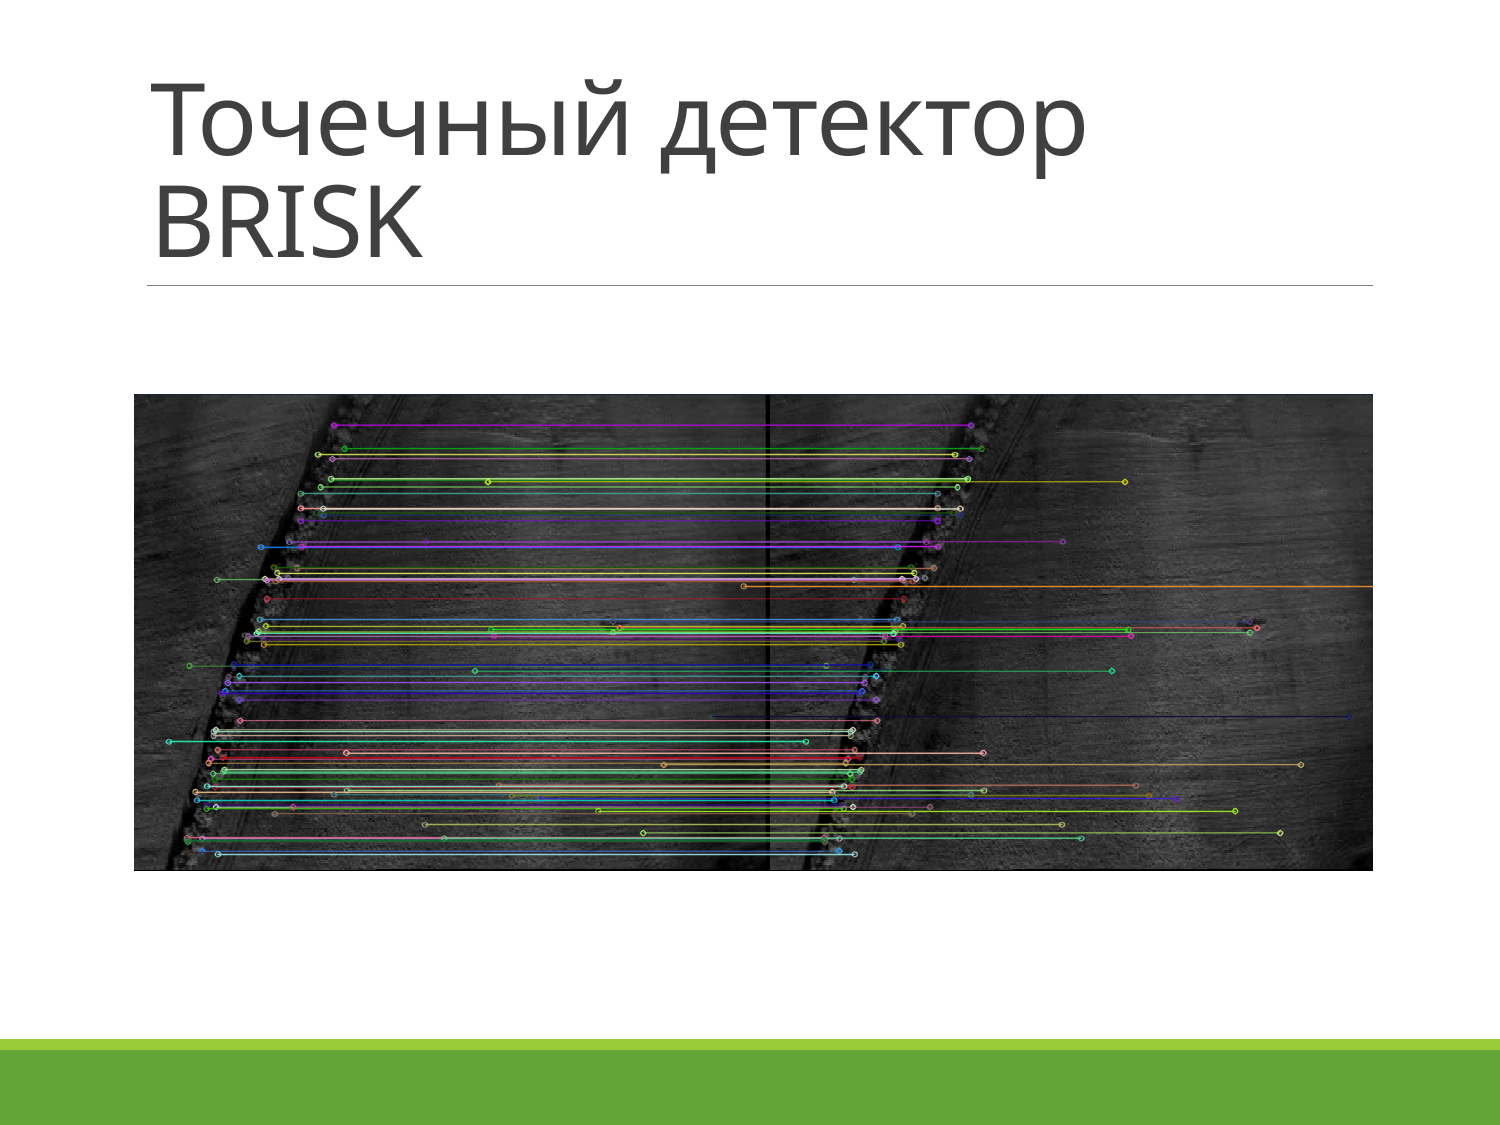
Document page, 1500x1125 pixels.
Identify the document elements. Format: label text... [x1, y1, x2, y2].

title Точечный детектор BRISK [135, 47, 1373, 285]
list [134, 394, 1373, 872]
